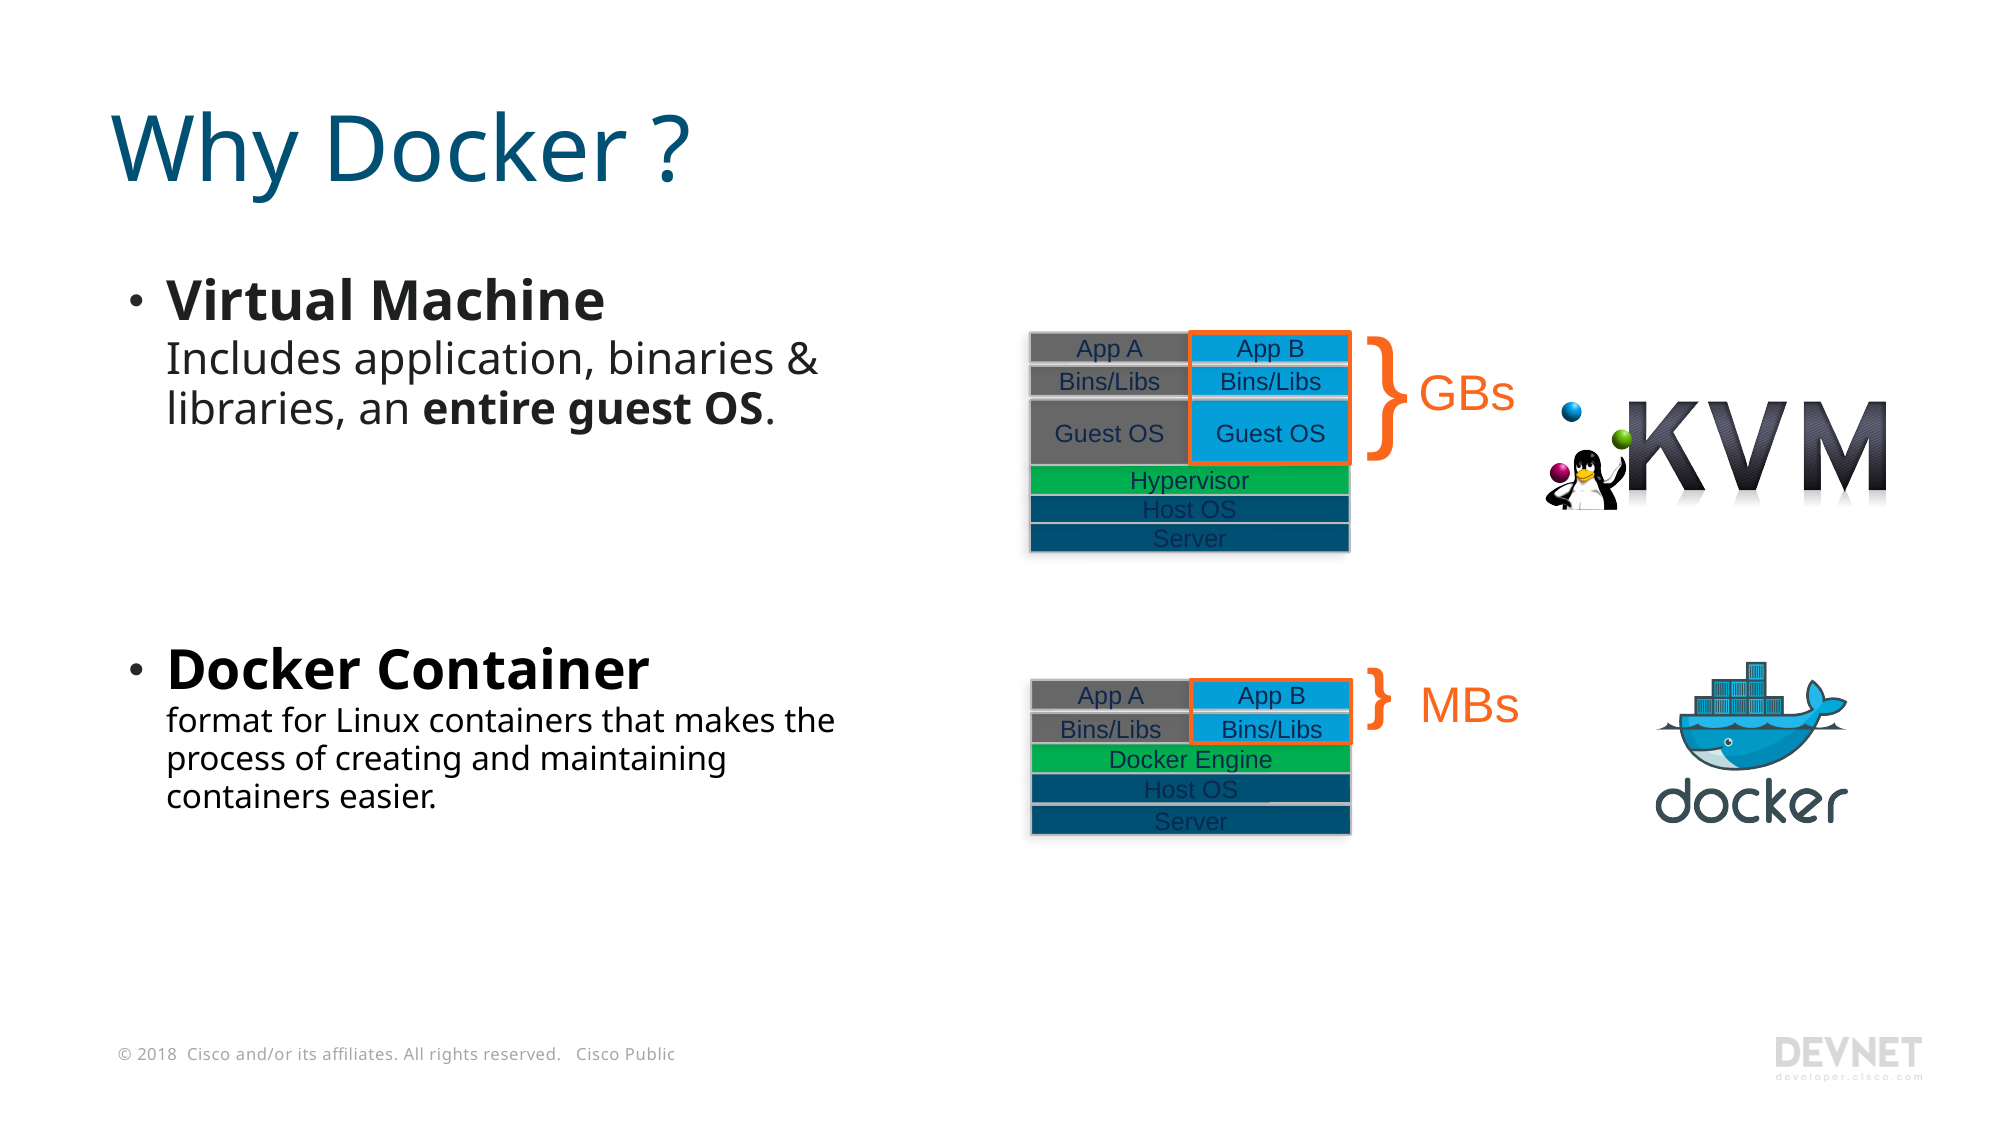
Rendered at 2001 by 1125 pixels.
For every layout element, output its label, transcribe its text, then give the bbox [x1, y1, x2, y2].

list Virtual Machine Includes application, binaries & libraries, an entire guest OS. Docker Container format for Linux containers that makes the process of creating and maintaining containers easier. [101, 262, 886, 1005]
title Why Docker ? [95, 74, 1922, 235]
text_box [1030, 626, 1882, 860]
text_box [1029, 292, 1887, 553]
